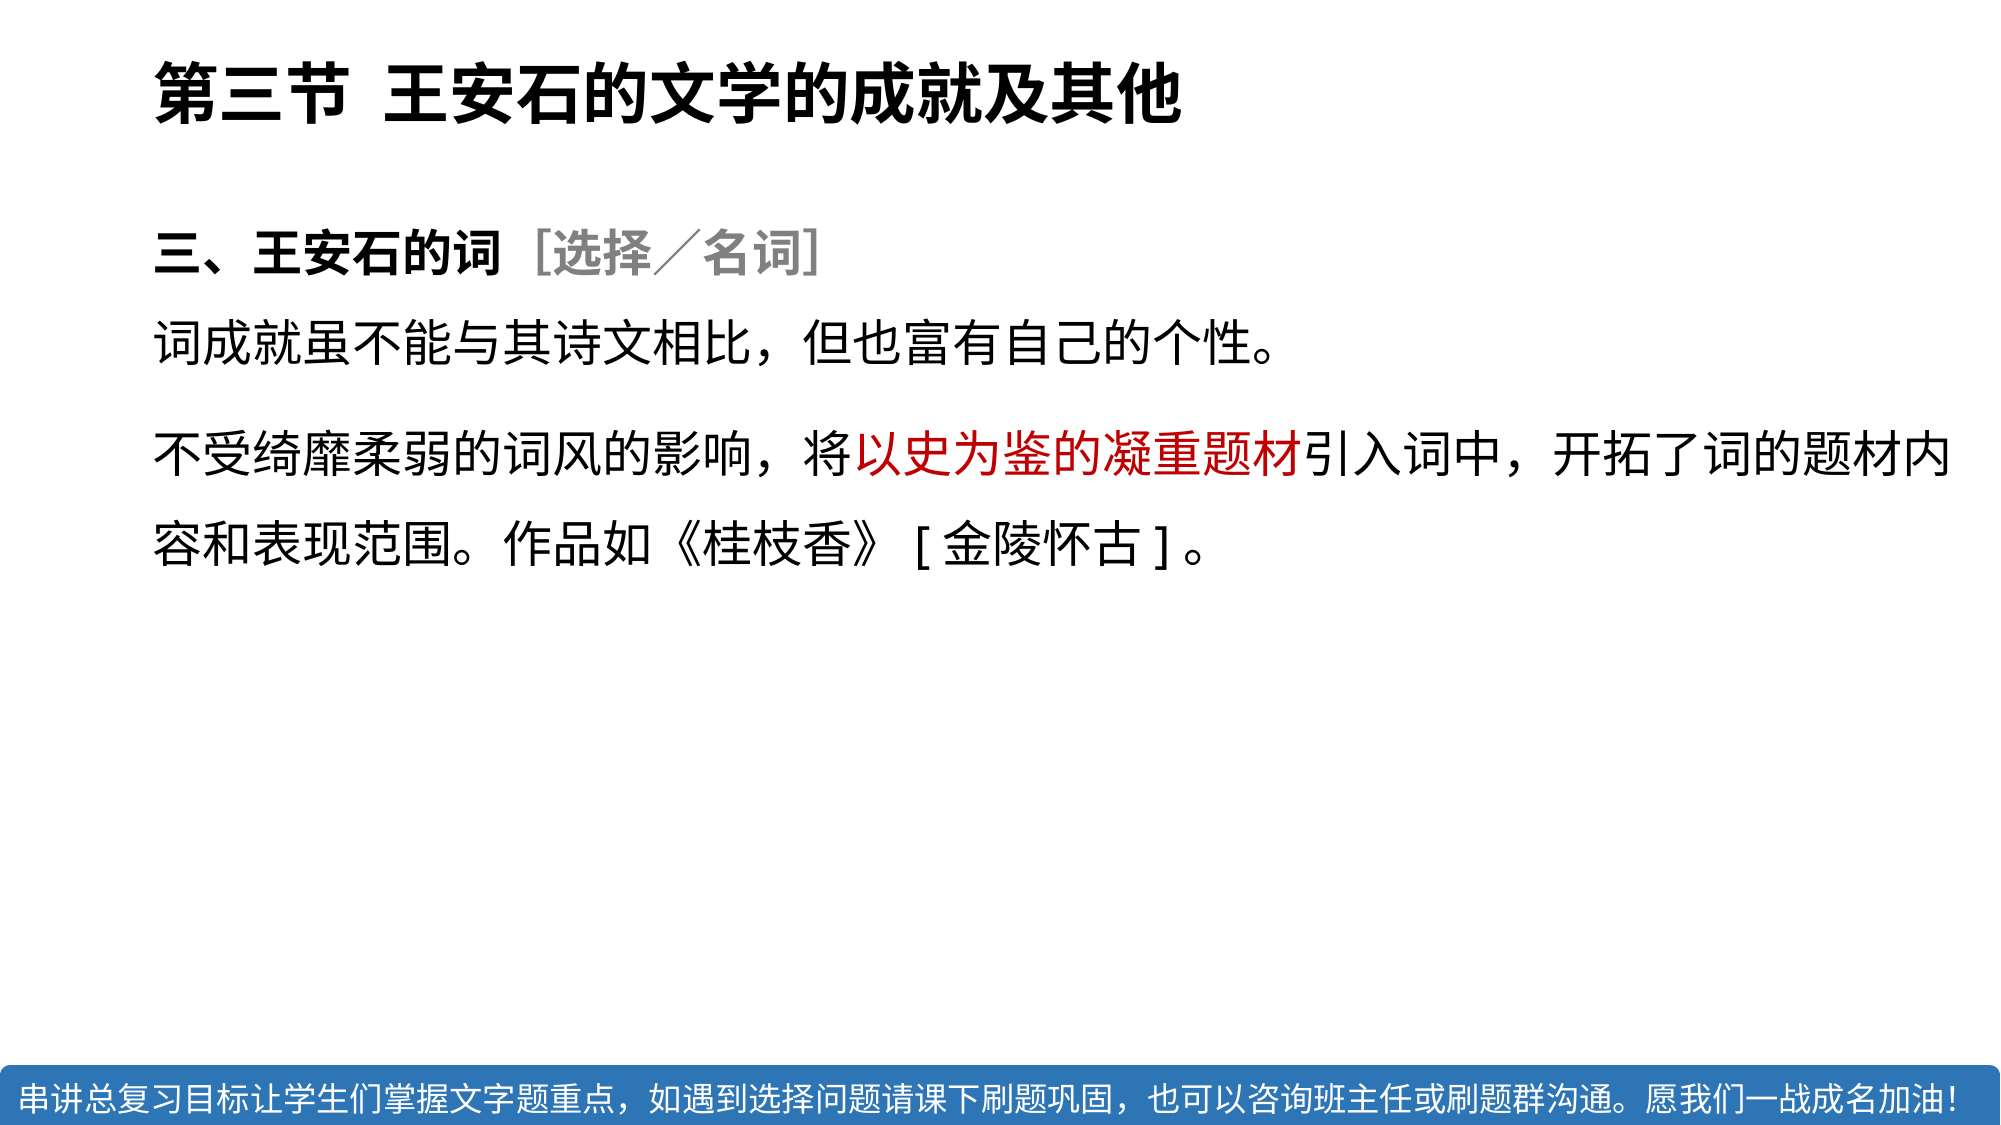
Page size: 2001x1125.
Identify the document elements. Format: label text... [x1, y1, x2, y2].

title 第三节 王安石的文学的成就及其他 [137, 54, 1863, 185]
list 三、王安石的词［选择／名词］ 词成就虽不能与其诗文相比，但也富有自己的个性。 不受绮靡柔弱的词风的影响，将以史为鉴的凝重题材引入词中，开拓了词的题材内容和表现范围。作品如《桂枝香》[金陵怀古]。 [137, 184, 2000, 1005]
